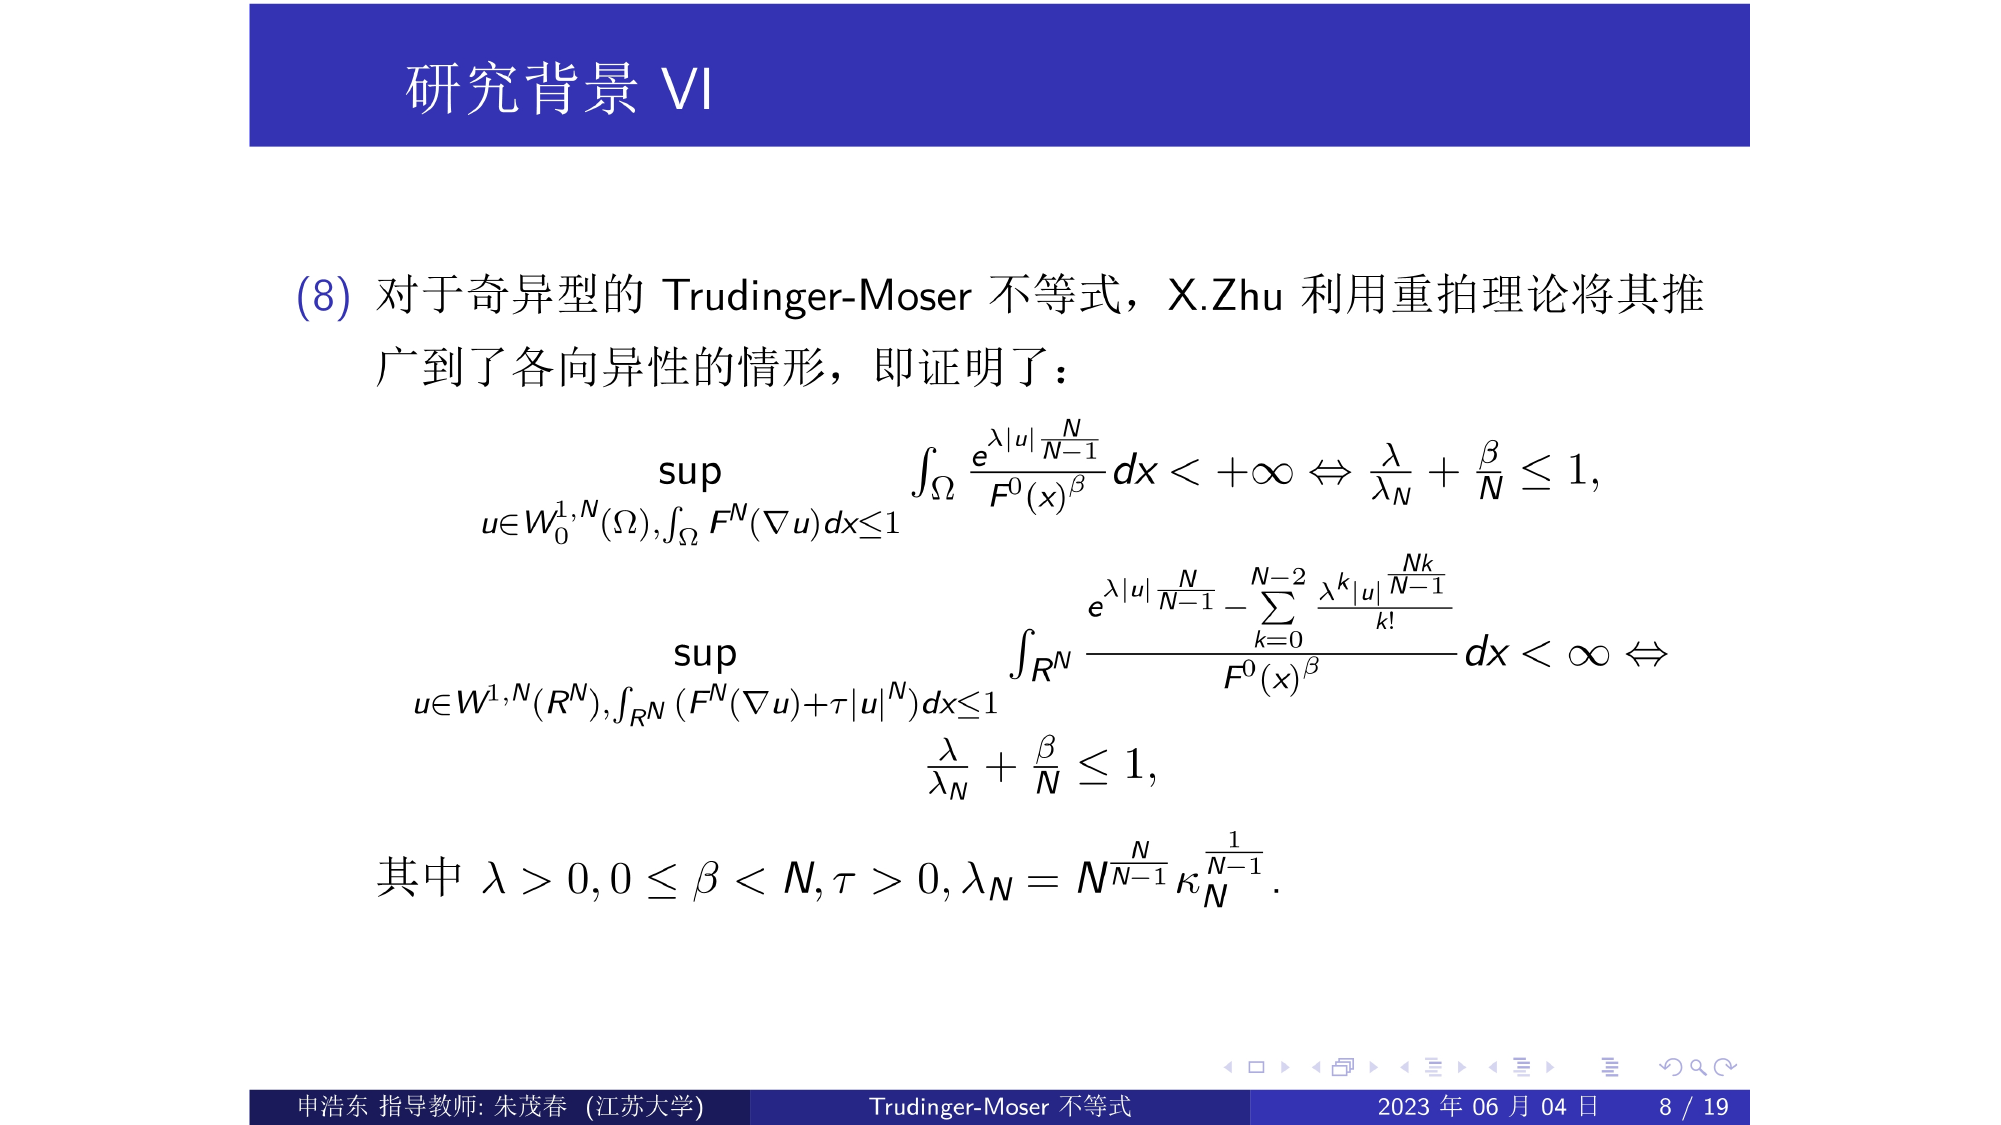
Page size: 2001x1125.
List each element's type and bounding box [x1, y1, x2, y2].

picture [249, 0, 1750, 1125]
